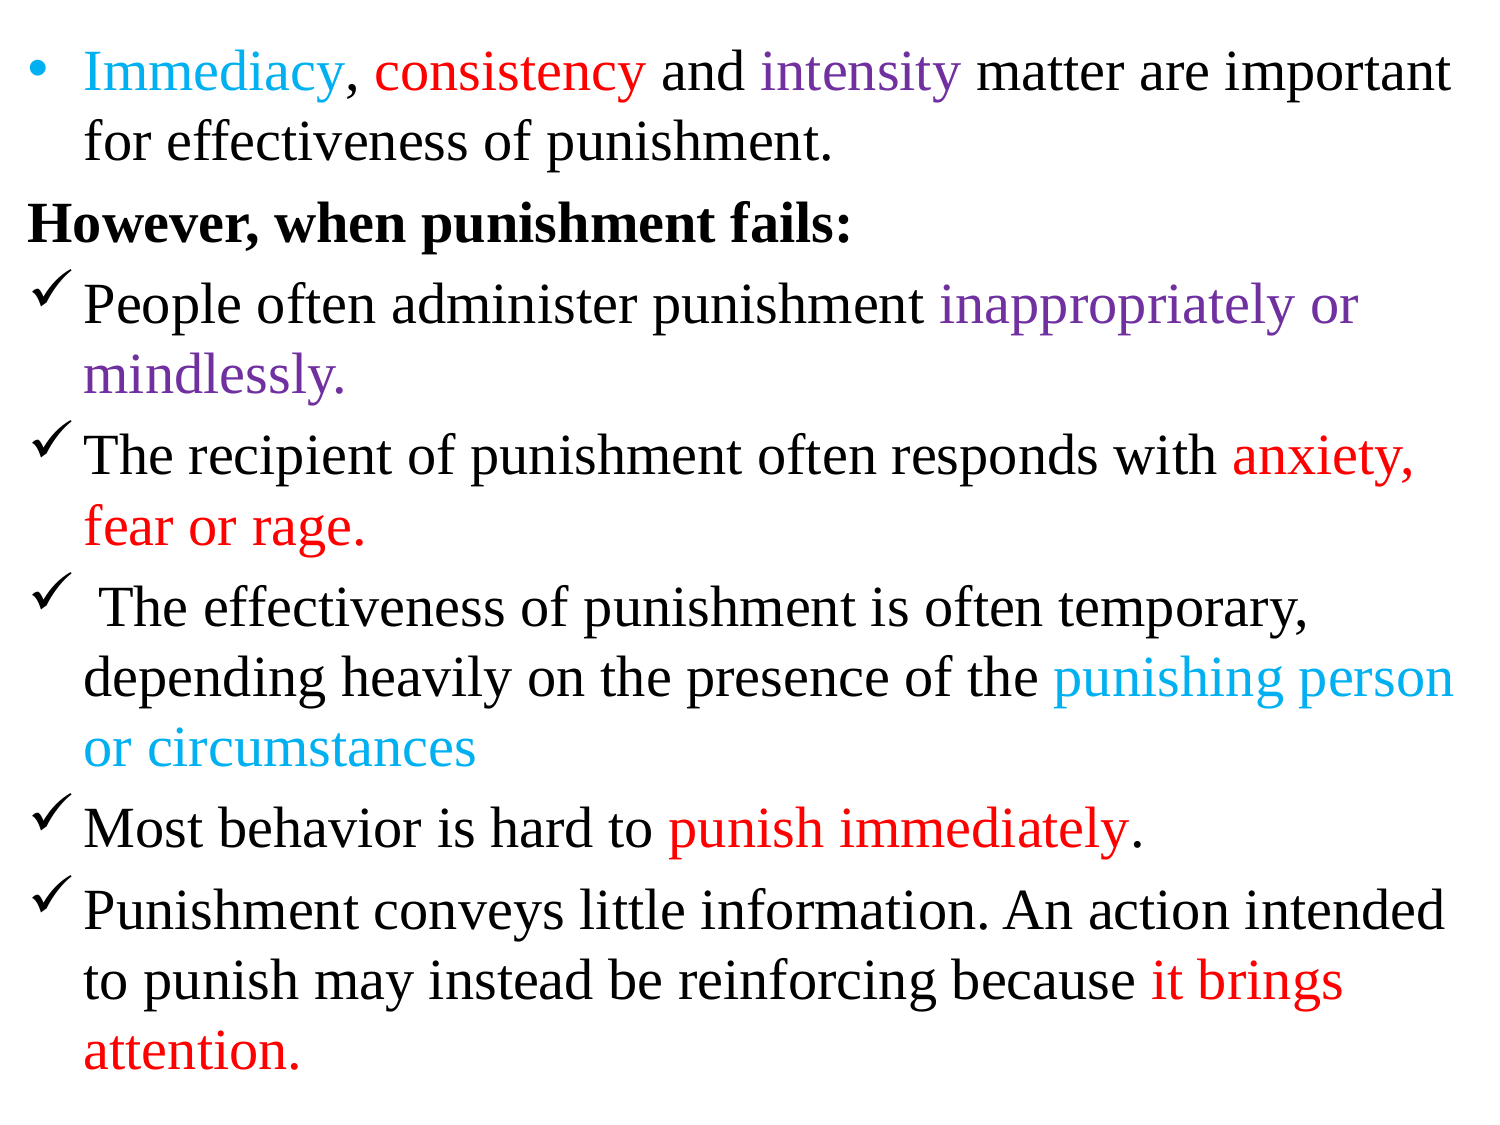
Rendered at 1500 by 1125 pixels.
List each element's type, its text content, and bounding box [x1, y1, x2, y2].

list Immediacy, consistency and intensity matter are important for effectiveness of punishment. However, when punishment fails: People often administer punishment inappropriately or mindlessly. The recipient of punishment often responds with anxiety, fear or rage. The effectiveness of punishment is often temporary, depending heavily on the presence of the punishing person or circumstances Most behavior is hard to punish immediately. Punishment conveys little information. An action intended to punish may instead be reinforcing because it brings attention. [12, 24, 1475, 1125]
